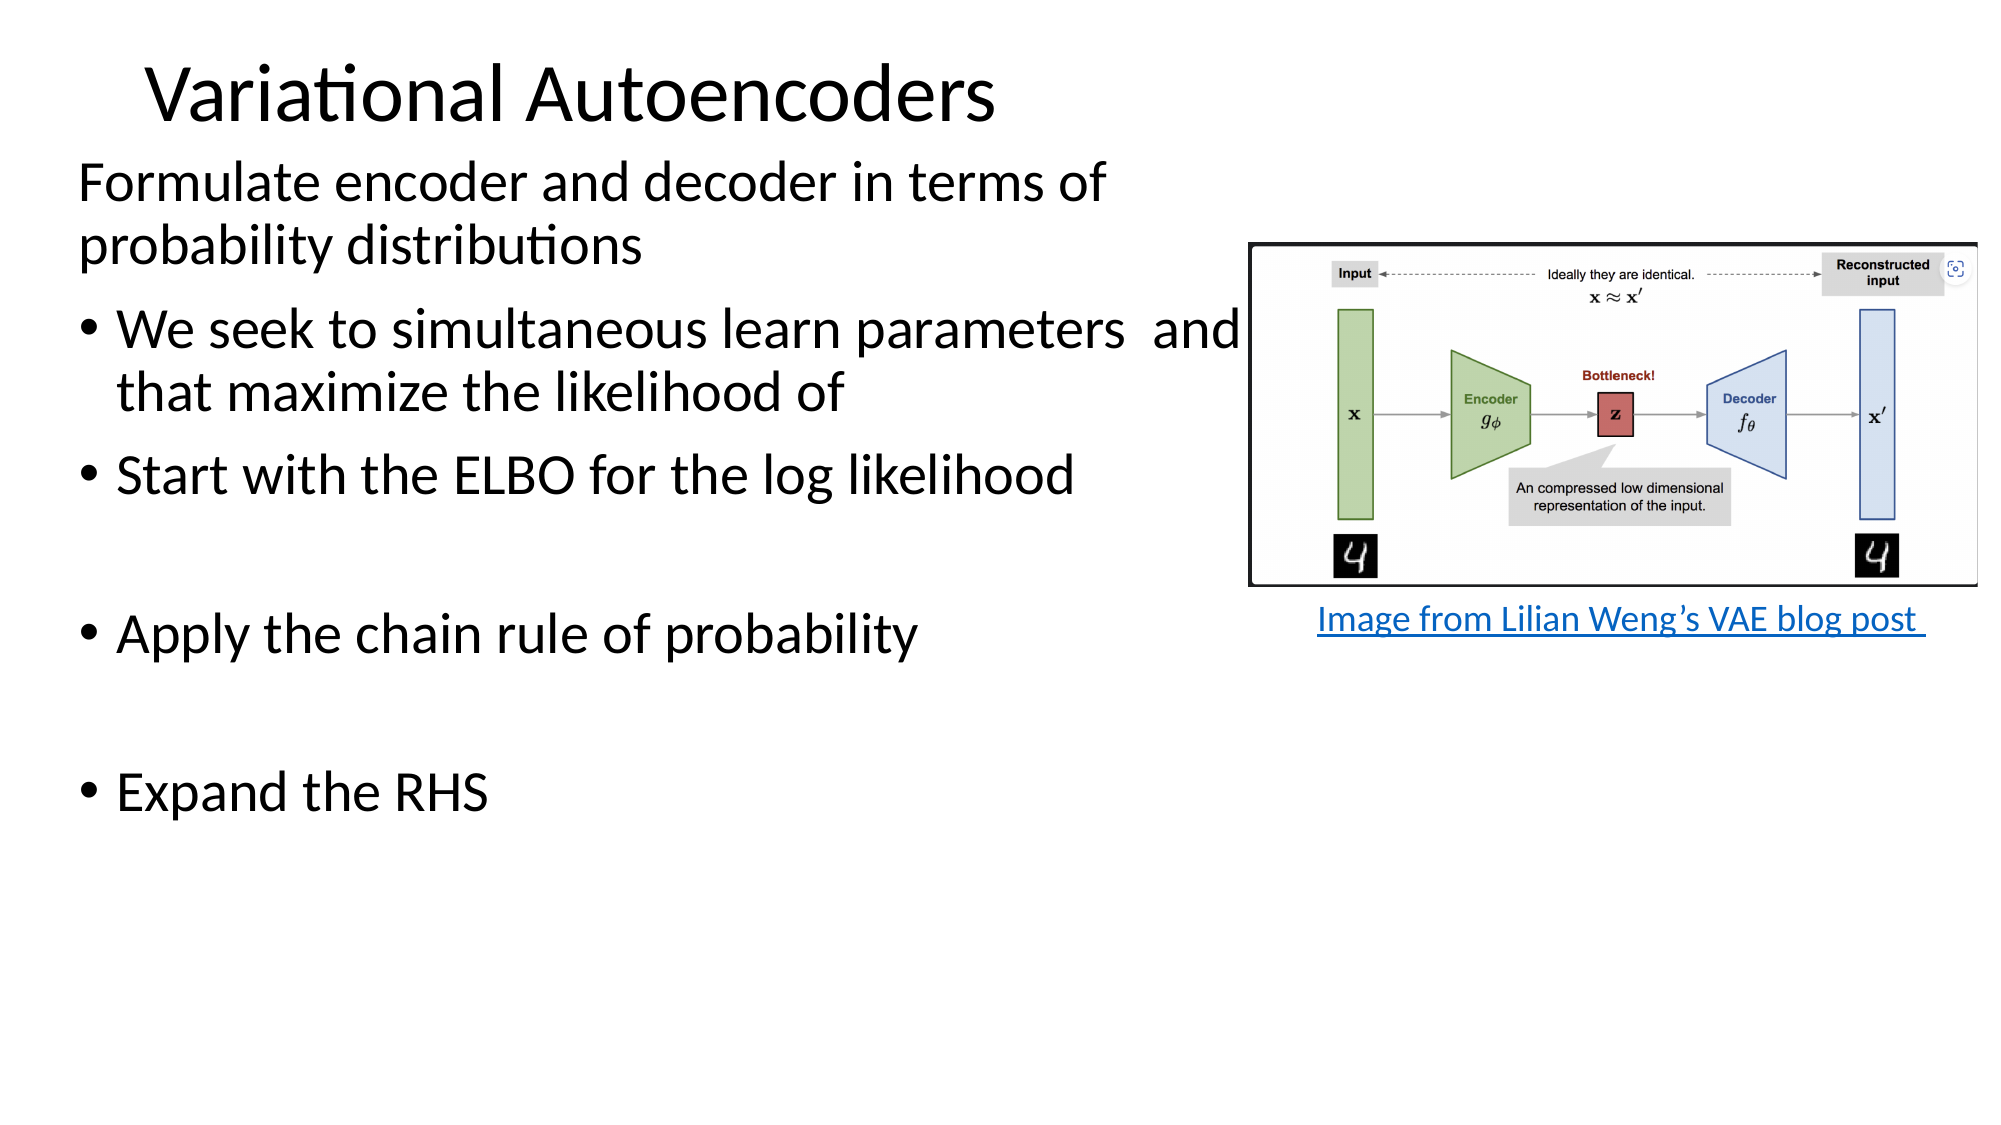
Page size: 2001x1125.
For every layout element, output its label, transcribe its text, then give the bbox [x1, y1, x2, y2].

title Variational Autoencoders [129, 22, 1855, 166]
text_box Image from Lilian Weng’s VAE blog post [1265, 587, 1978, 647]
picture [1248, 242, 1978, 587]
